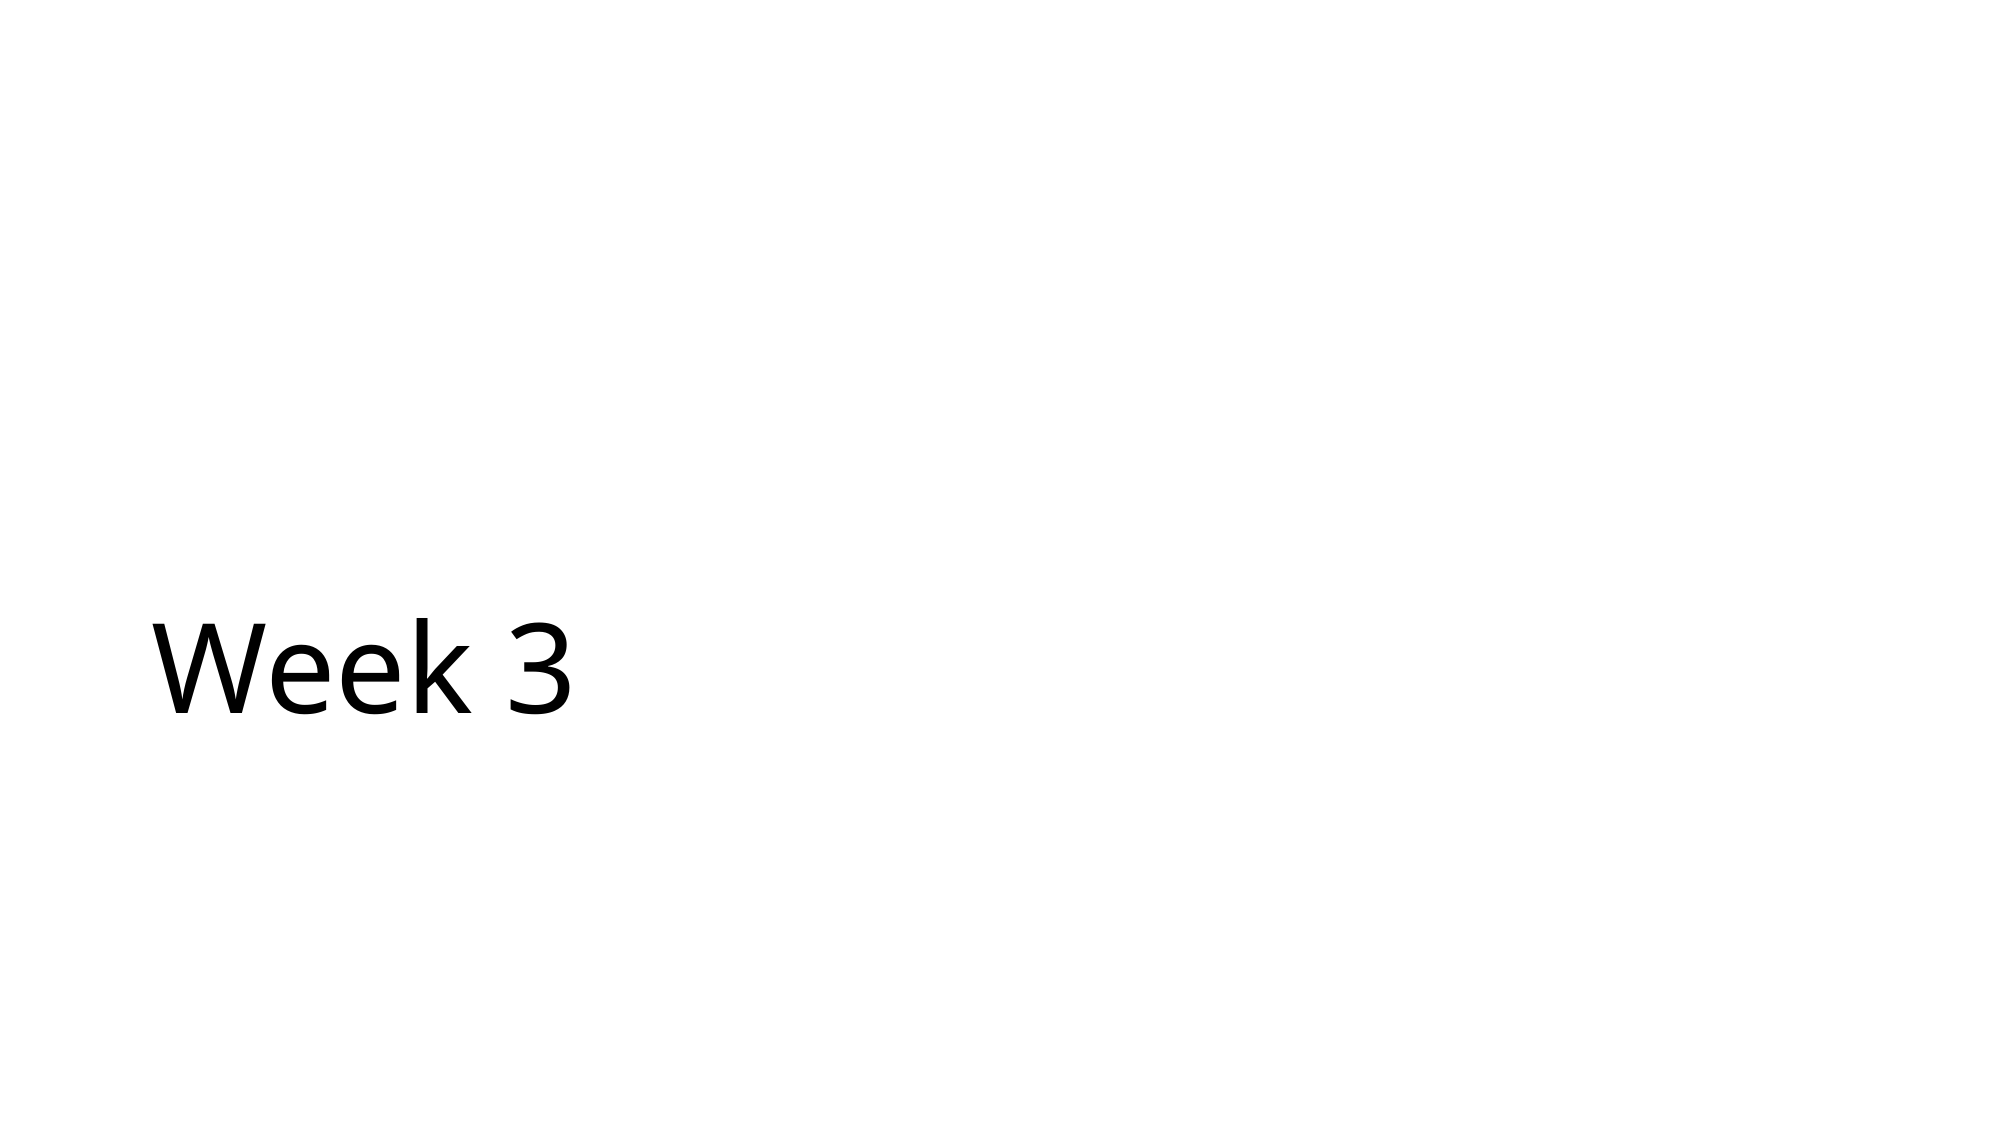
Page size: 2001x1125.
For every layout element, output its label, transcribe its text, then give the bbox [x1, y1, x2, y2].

title Week 3 [136, 280, 1862, 749]
